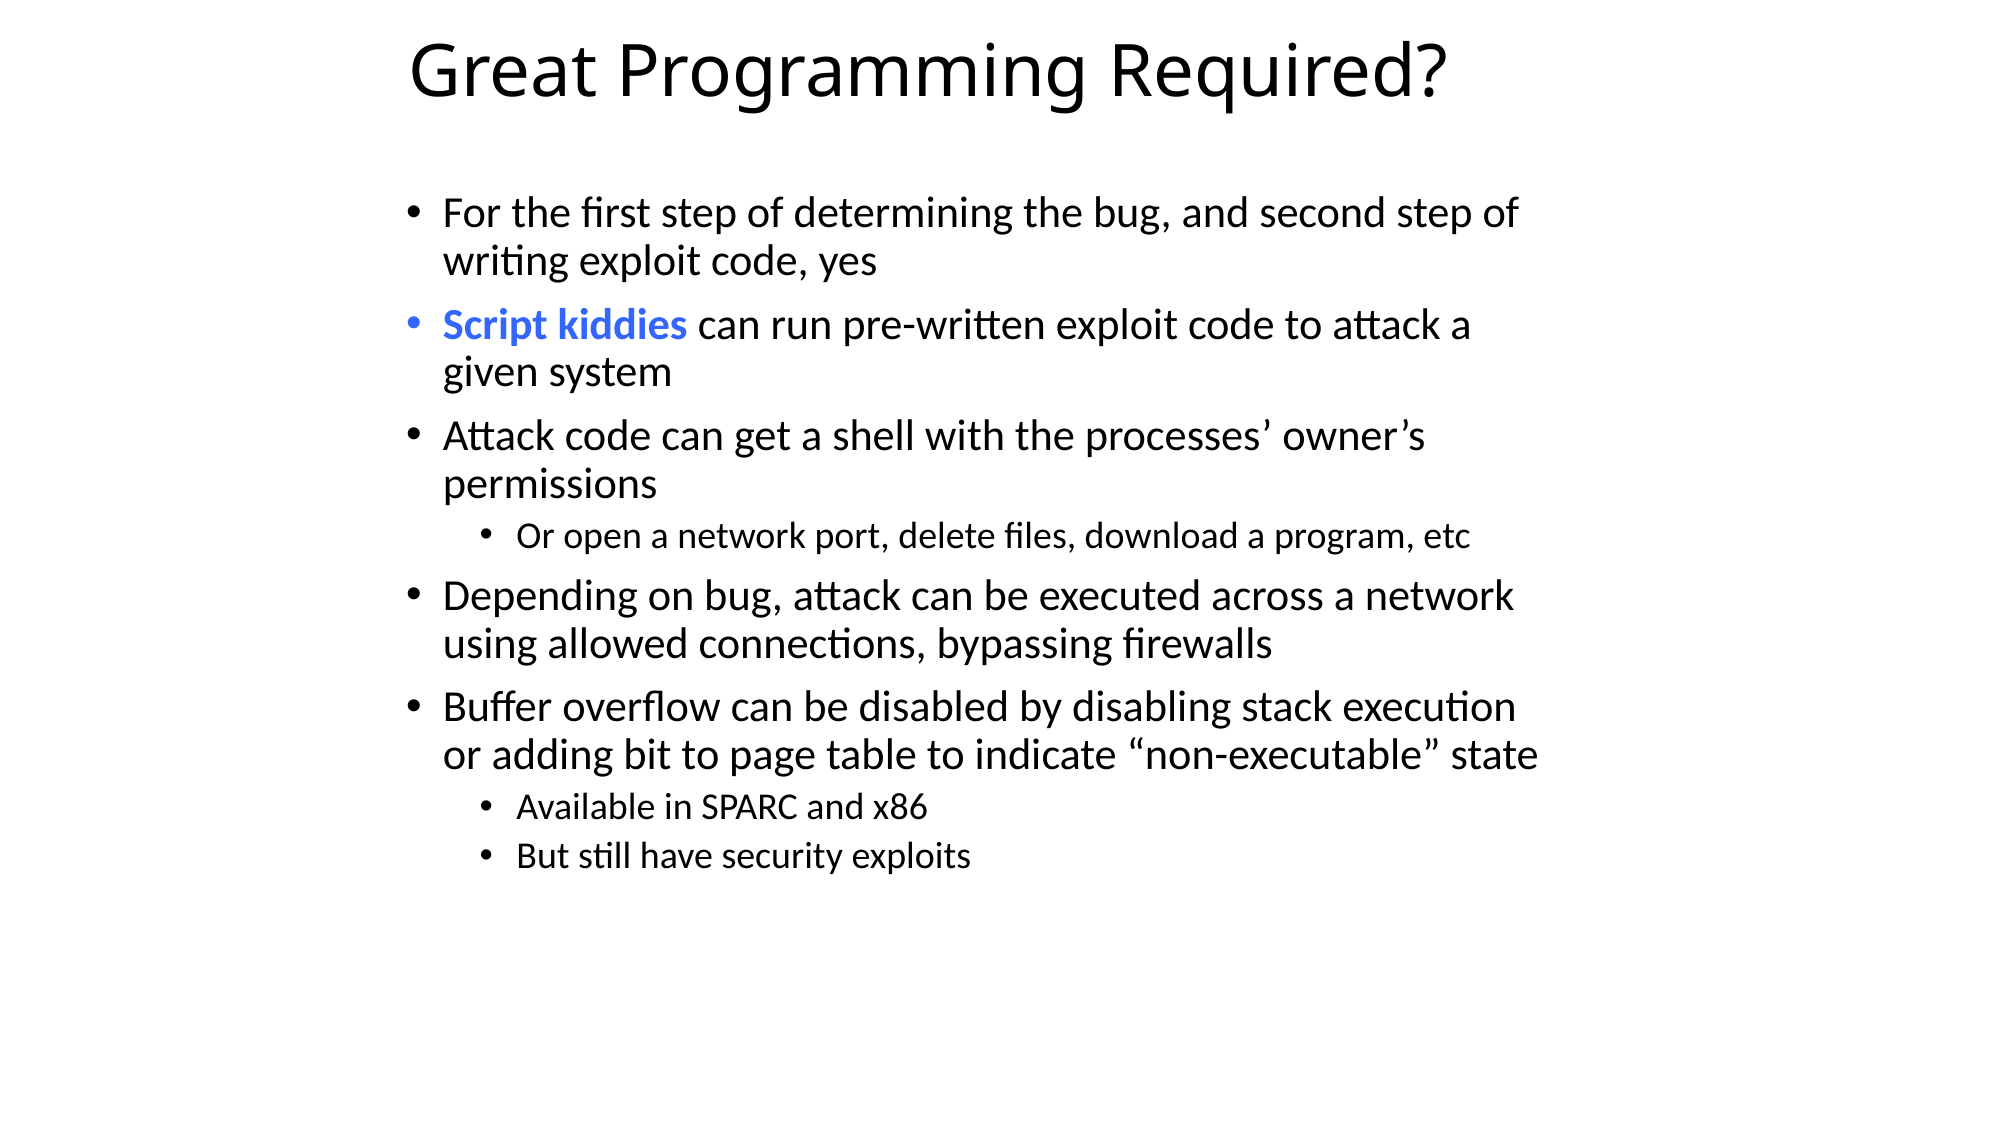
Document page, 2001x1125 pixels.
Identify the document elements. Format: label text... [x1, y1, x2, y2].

title Great Programming Required? [393, 25, 1675, 121]
list For the first step of determining the bug, and second step of writing exploit code, yes Script kiddies can run pre-written exploit code to attack a given system Attack code can get a shell with the processes’ owner’s permissions Or open a network port, delete files, download a program, etc Depending on bug, attack can be executed across a network using allowed connections, bypassing firewalls Buffer overflow can be disabled by disabling stack execution or adding bit to page table to indicate “non-executable” state Available in SPARC and x86 But still have security exploits [391, 182, 1576, 926]
